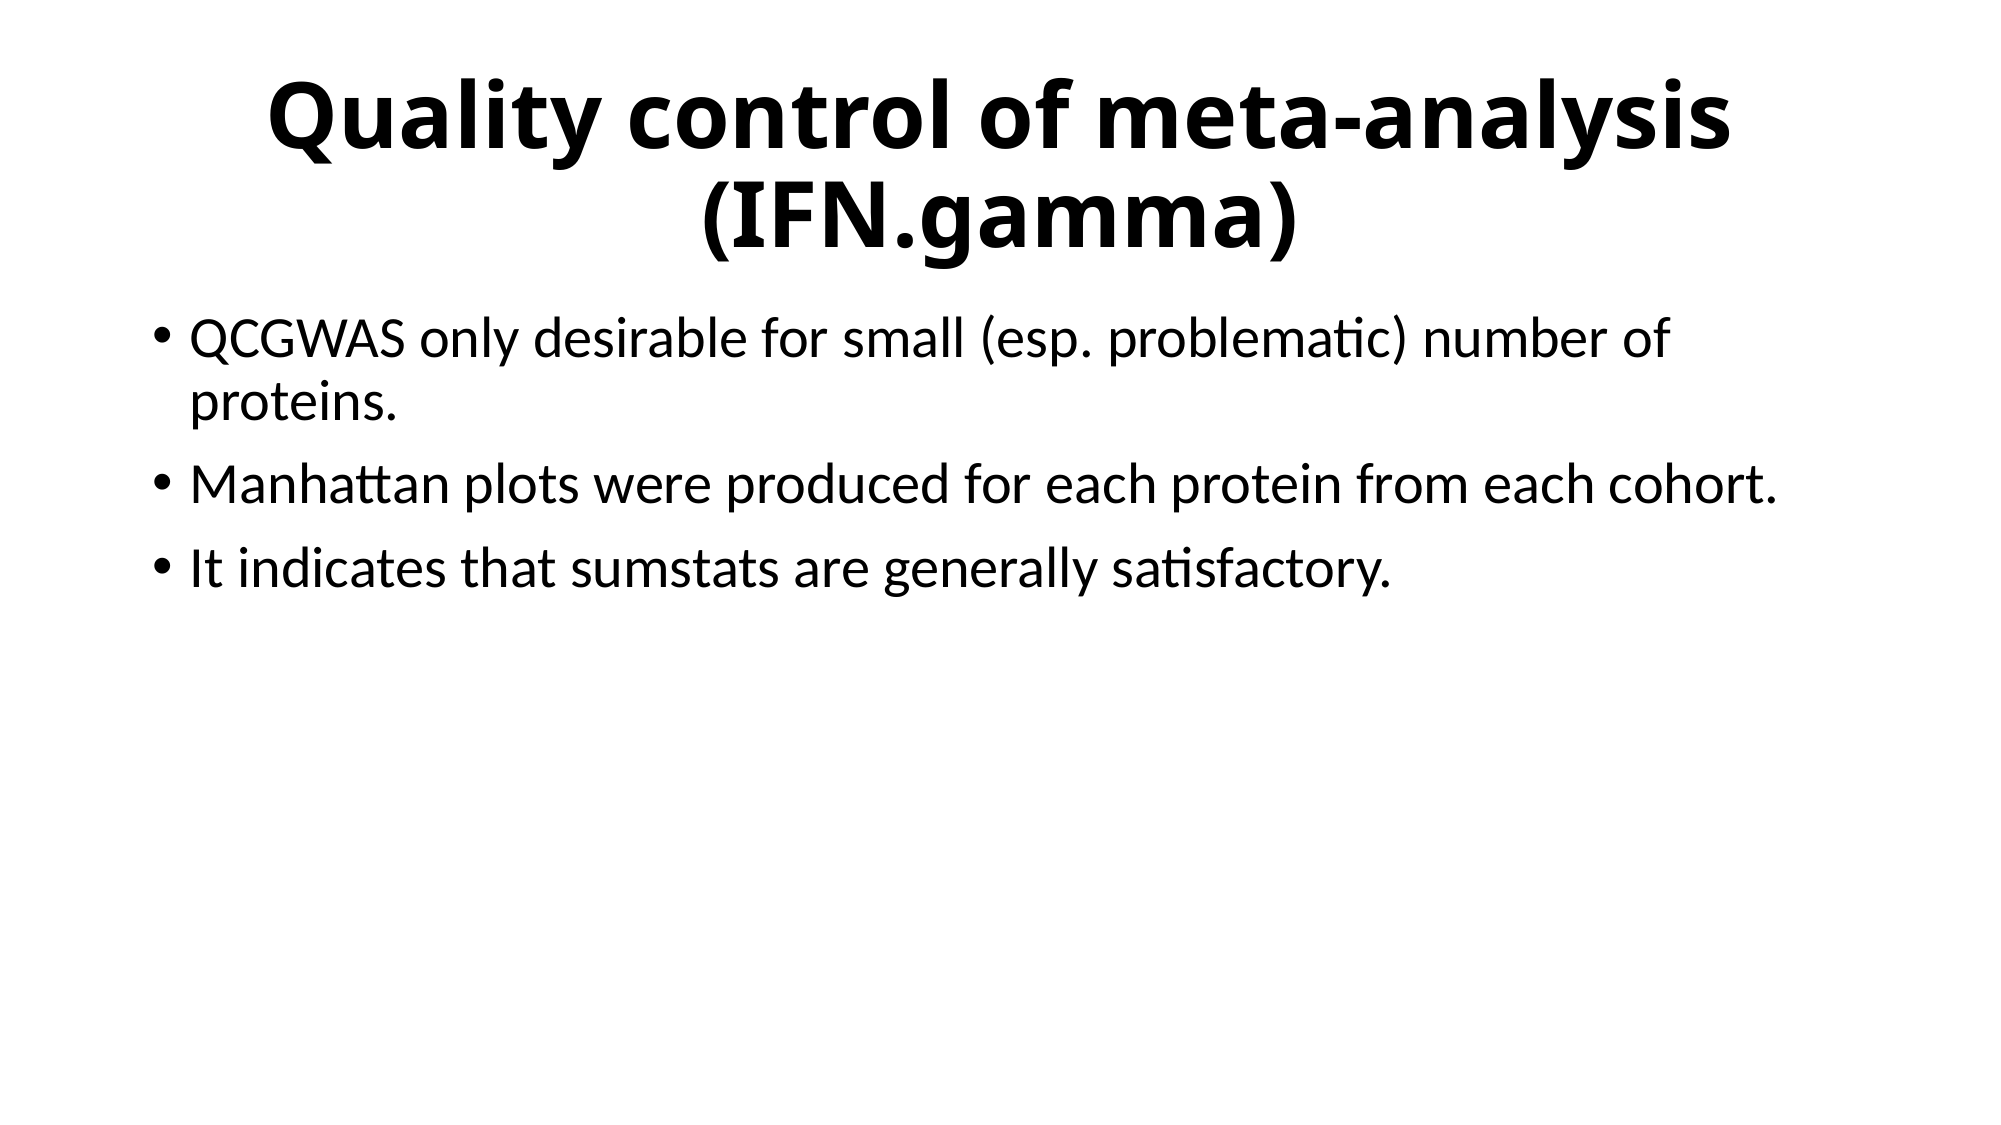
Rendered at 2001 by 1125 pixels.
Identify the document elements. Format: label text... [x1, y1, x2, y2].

title Quality control of meta-analysis (IFN.gamma) [137, 59, 1863, 278]
list QCGWAS only desirable for small (esp. problematic) number of proteins. Manhattan plots were produced for each protein from each cohort. It indicates that sumstats are generally satisfactory. [137, 299, 1863, 1014]
